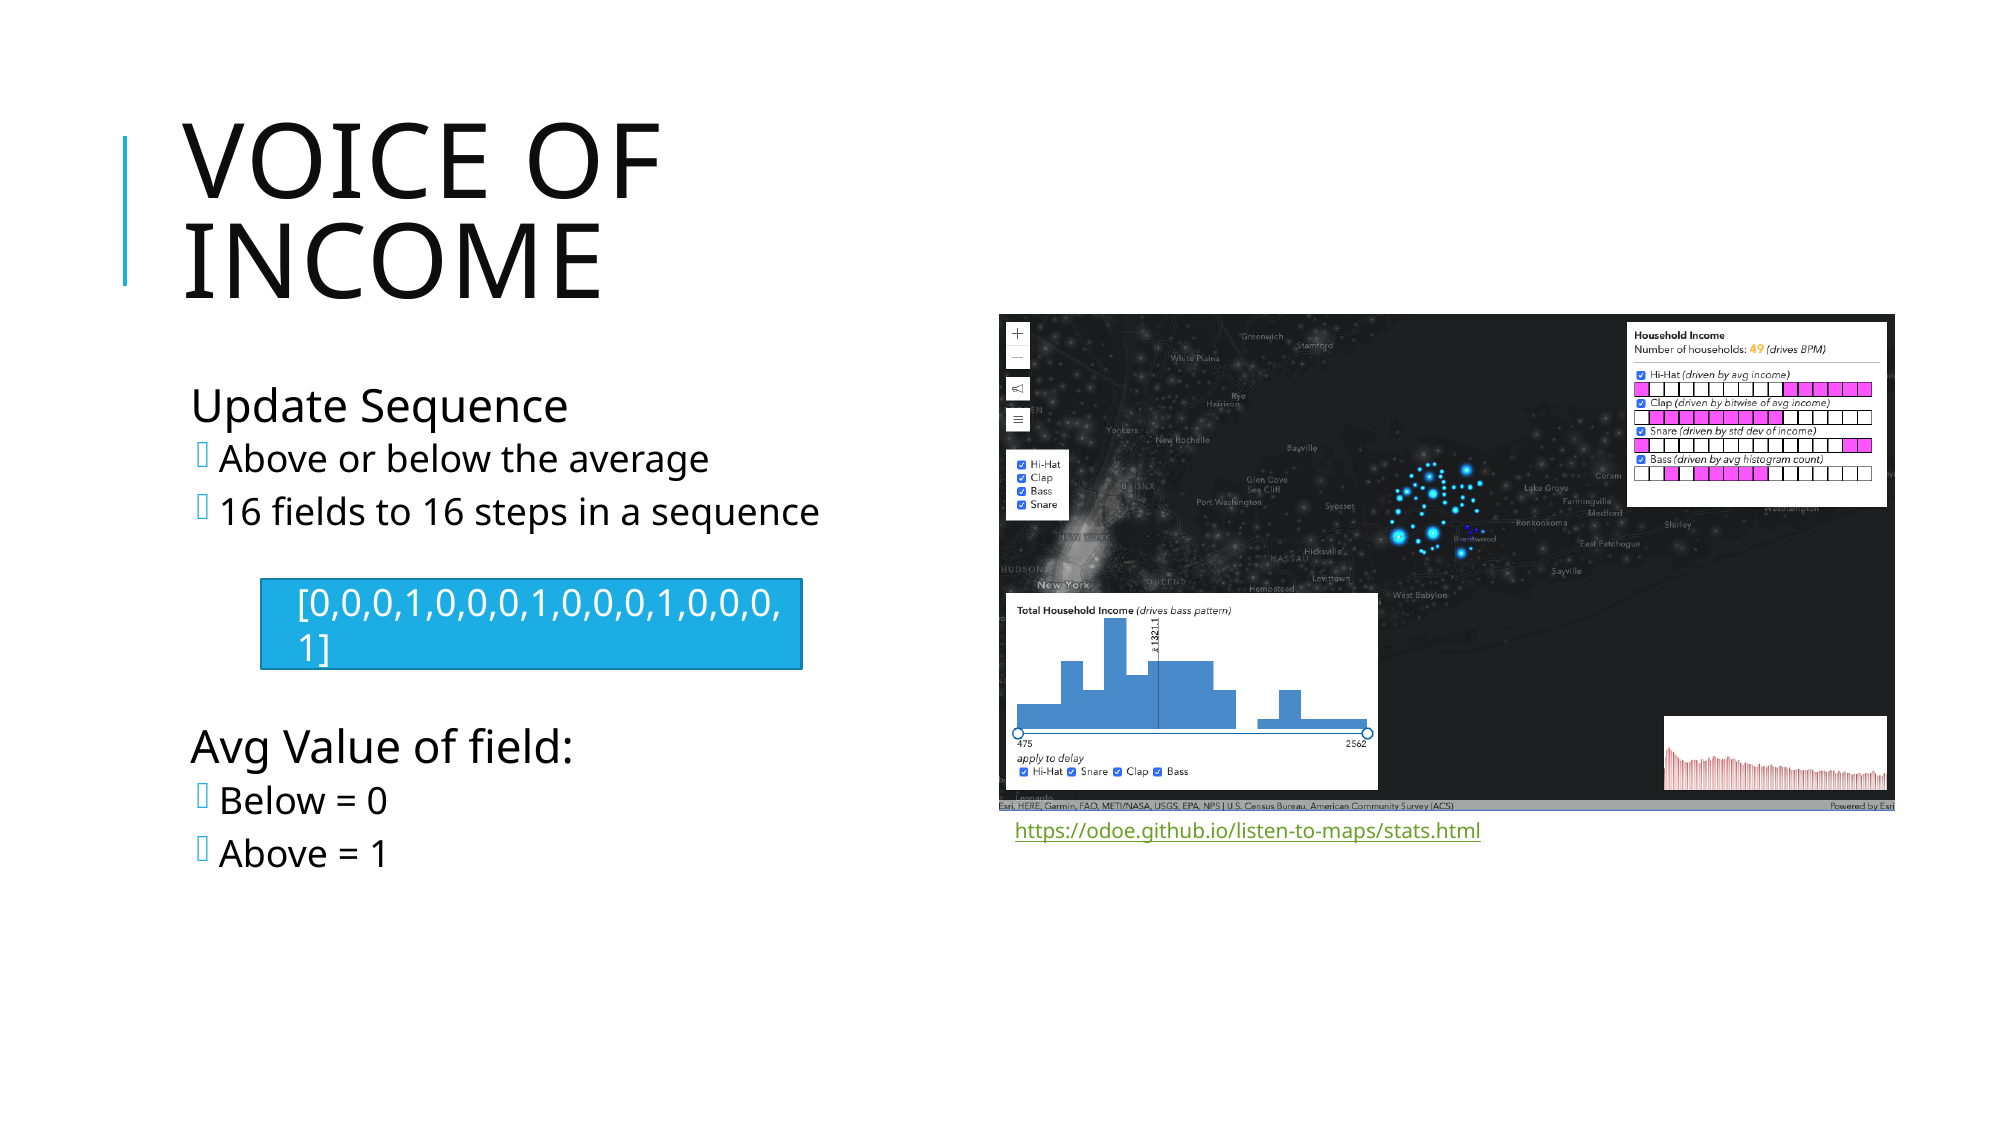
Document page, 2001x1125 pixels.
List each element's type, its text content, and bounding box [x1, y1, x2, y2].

text_box [0,0,0,1,0,0,0,1,0,0,0,1,0,0,0,1] [260, 578, 803, 670]
picture [999, 313, 1896, 812]
list Update Sequence Above or below the average 16 fields to 16 steps in a sequence Avg Value of field: Below = 0 Above = 1 [168, 375, 895, 1020]
text_box https://odoe.github.io/listen-to-maps/stats.html [999, 818, 1895, 854]
title Voice of income [168, 96, 895, 342]
